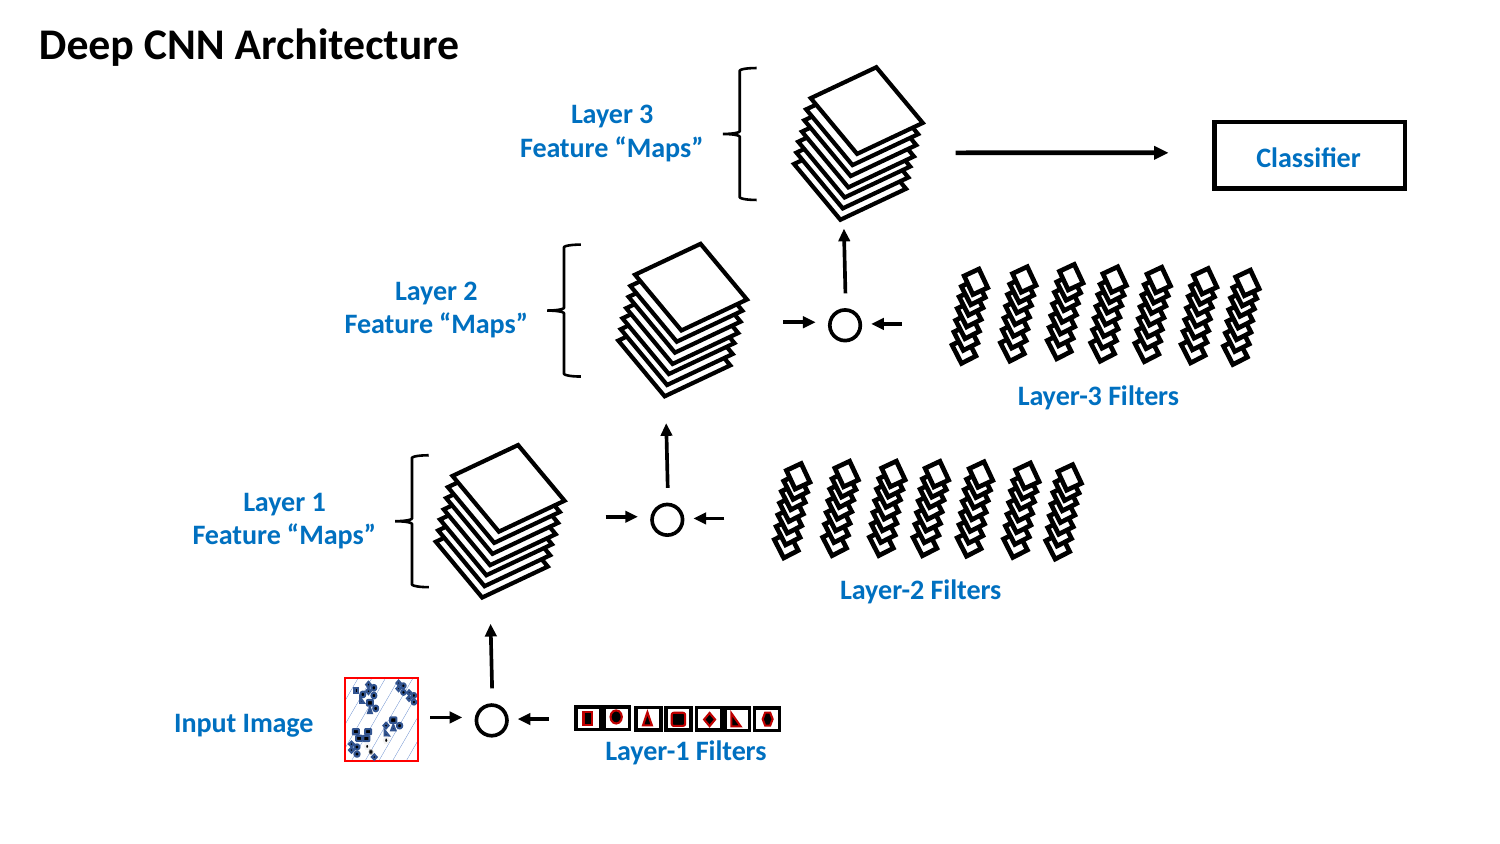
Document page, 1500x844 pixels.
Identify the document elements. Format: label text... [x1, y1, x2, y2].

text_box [1098, 269, 1126, 359]
text_box Layer-2 Filters [825, 564, 1017, 613]
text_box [964, 464, 993, 554]
text_box [1213, 121, 1406, 189]
text_box [722, 67, 757, 201]
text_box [1007, 269, 1036, 359]
text_box Layer 2 Feature “Maps” [329, 264, 544, 347]
text_box Layer-3 Filters [1003, 369, 1195, 418]
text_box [783, 228, 902, 341]
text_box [792, 66, 925, 221]
text_box Input Image [159, 696, 329, 746]
text_box Layer 1 Feature “Maps” [177, 475, 392, 558]
text_box [395, 454, 429, 588]
text_box Layer-1 Filters [584, 725, 782, 774]
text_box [429, 624, 549, 736]
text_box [345, 677, 419, 761]
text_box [1053, 467, 1082, 557]
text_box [920, 464, 949, 553]
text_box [1230, 272, 1259, 362]
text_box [575, 706, 780, 731]
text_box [1010, 465, 1039, 555]
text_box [434, 444, 566, 599]
text_box [547, 244, 581, 378]
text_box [605, 423, 725, 536]
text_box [1054, 267, 1083, 357]
text_box Layer 3 Feature “Maps” [505, 88, 719, 171]
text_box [616, 242, 749, 398]
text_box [781, 466, 810, 556]
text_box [876, 463, 905, 553]
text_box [1188, 271, 1217, 361]
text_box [830, 464, 858, 553]
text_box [1142, 270, 1171, 359]
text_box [959, 271, 988, 361]
text_box Deep CNN Architecture [24, 8, 475, 76]
text_box Classifier [1241, 132, 1376, 181]
